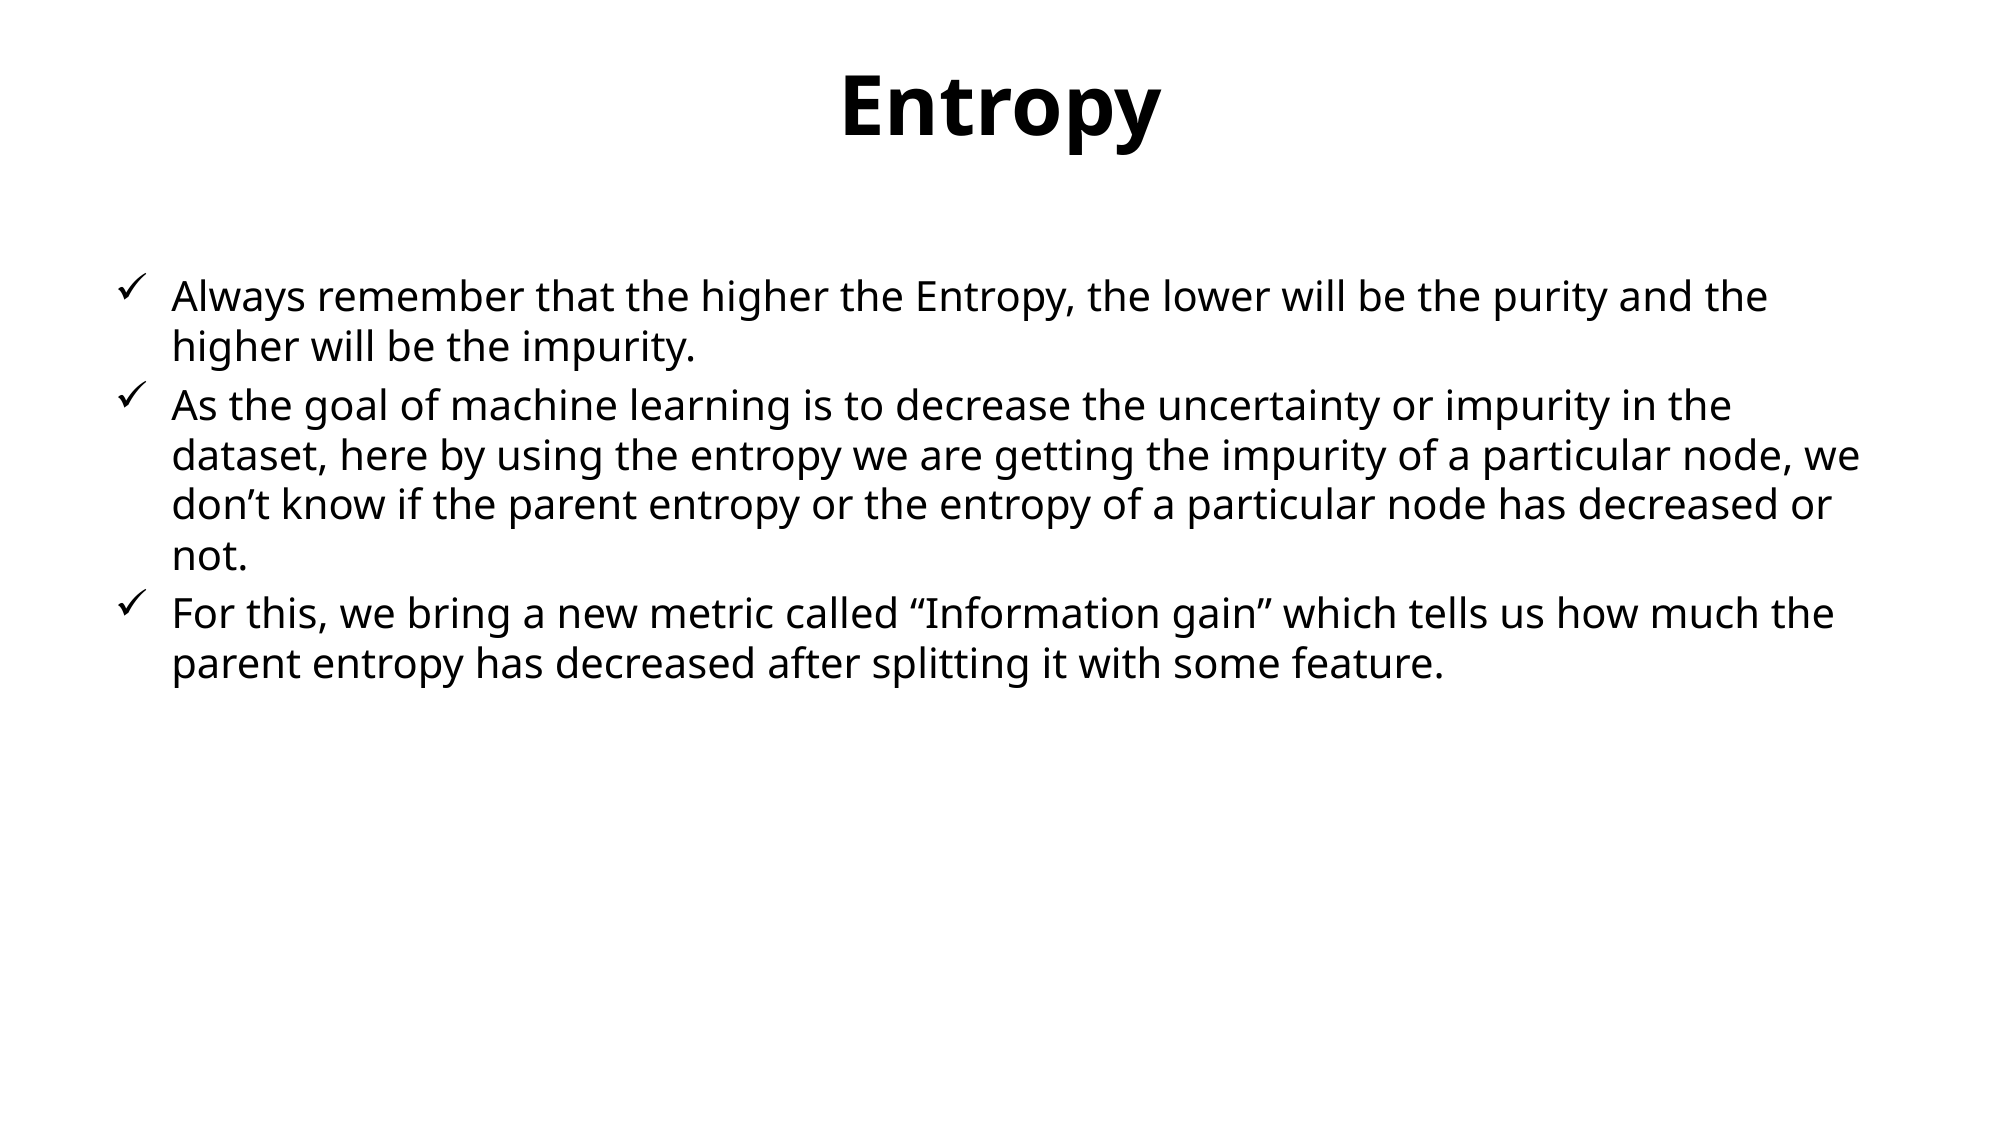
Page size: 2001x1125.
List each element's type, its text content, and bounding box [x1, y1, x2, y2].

list Always remember that the higher the Entropy, the lower will be the purity and the higher will be the impurity. As the goal of machine learning is to decrease the uncertainty or impurity in the dataset, here by using the entropy we are getting the impurity of a particular node, we don’t know if the parent entropy or the entropy of a particular node has decreased or not. For this, we bring a new metric called “Information gain” which tells us how much the parent entropy has decreased after splitting it with some feature. [99, 262, 1900, 1005]
title Entropy [99, 45, 1900, 233]
